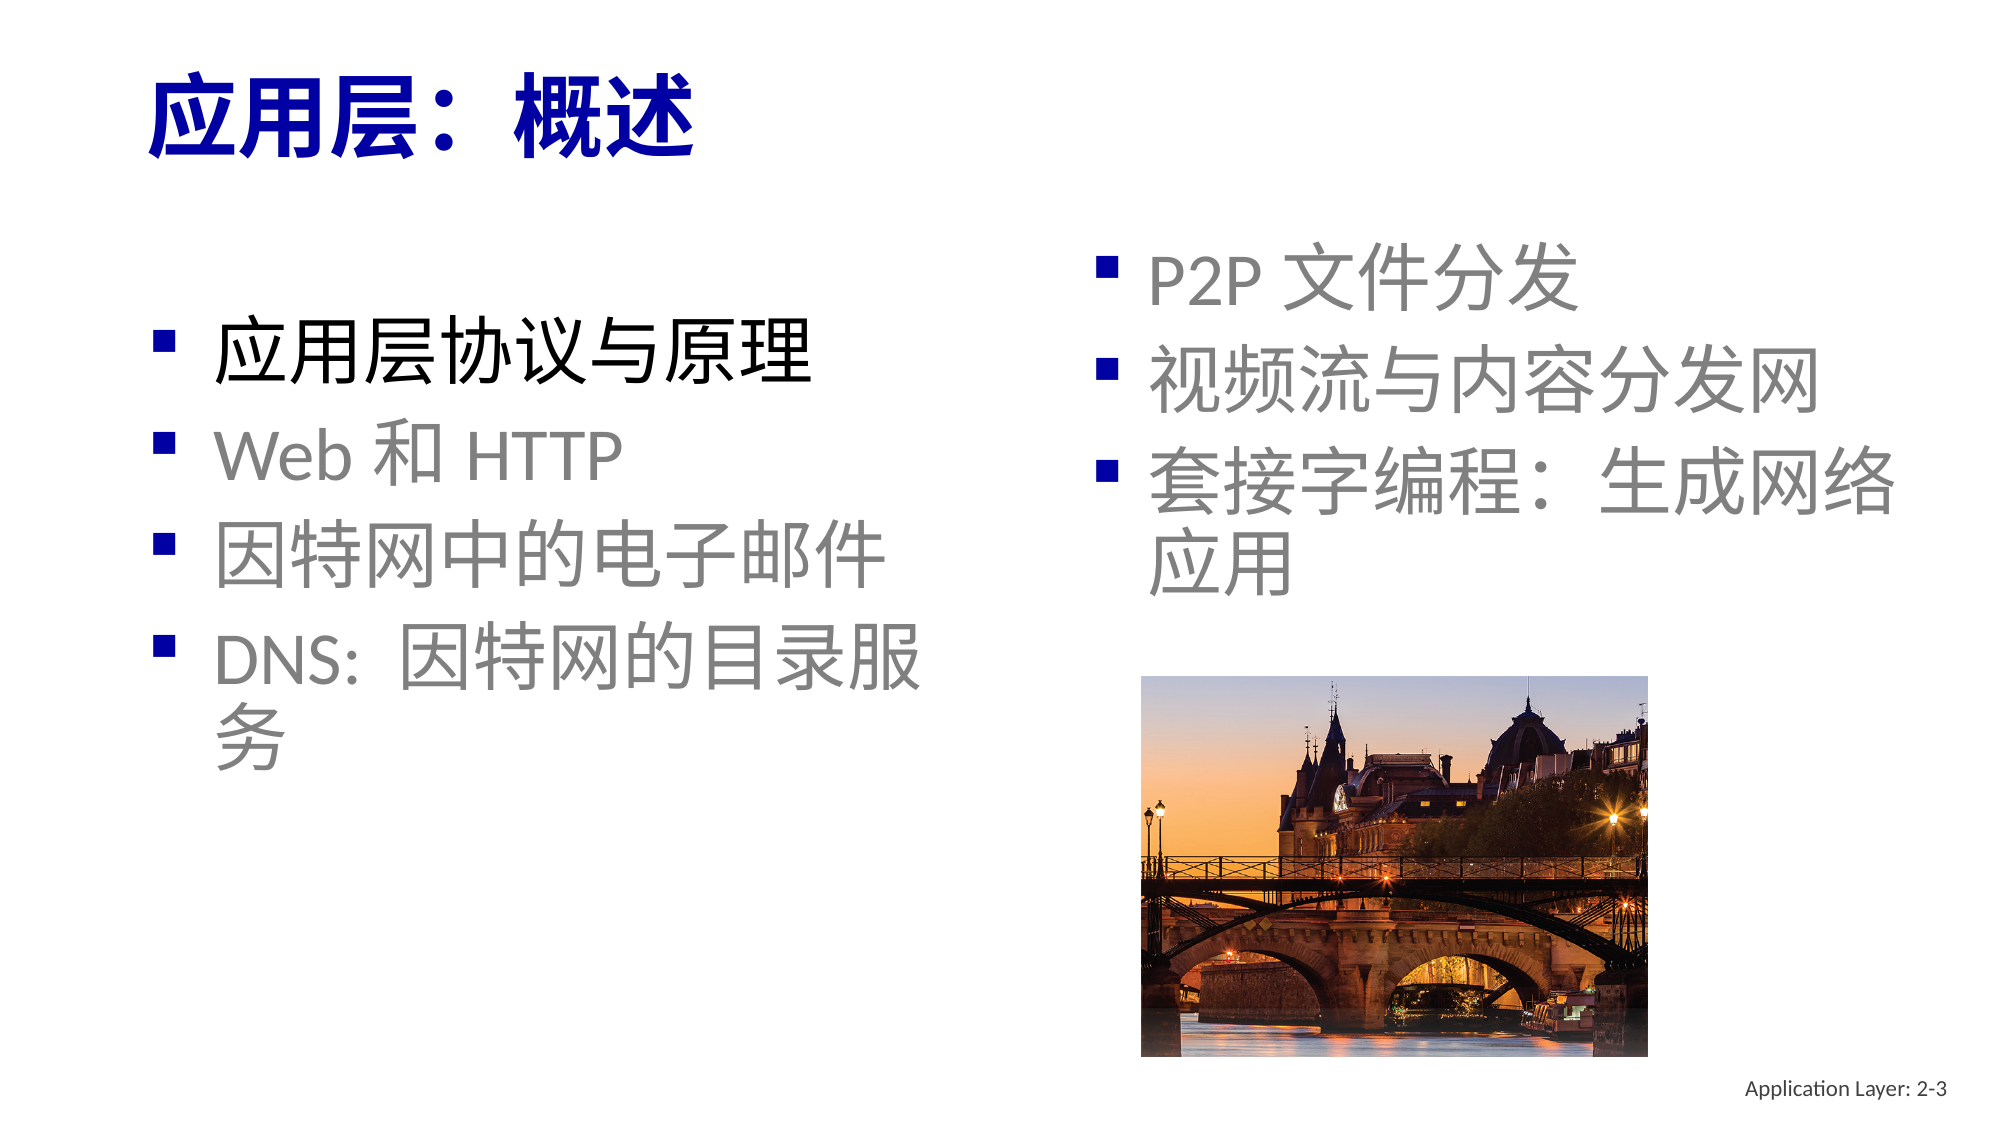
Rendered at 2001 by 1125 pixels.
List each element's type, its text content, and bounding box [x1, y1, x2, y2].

picture [1141, 676, 1648, 1057]
text_box 应用层协议与原理 Web和HTTP 因特网中的电子邮件 DNS: 因特网的目录服务 [132, 306, 1004, 1021]
text_box P2P文件分发 视频流与内容分发网 套接字编程：生成网络应用 [1075, 233, 1963, 1021]
slide_number Application Layer: 2-3 [1512, 1056, 1963, 1117]
title 应用层：概述 [131, 47, 1856, 195]
